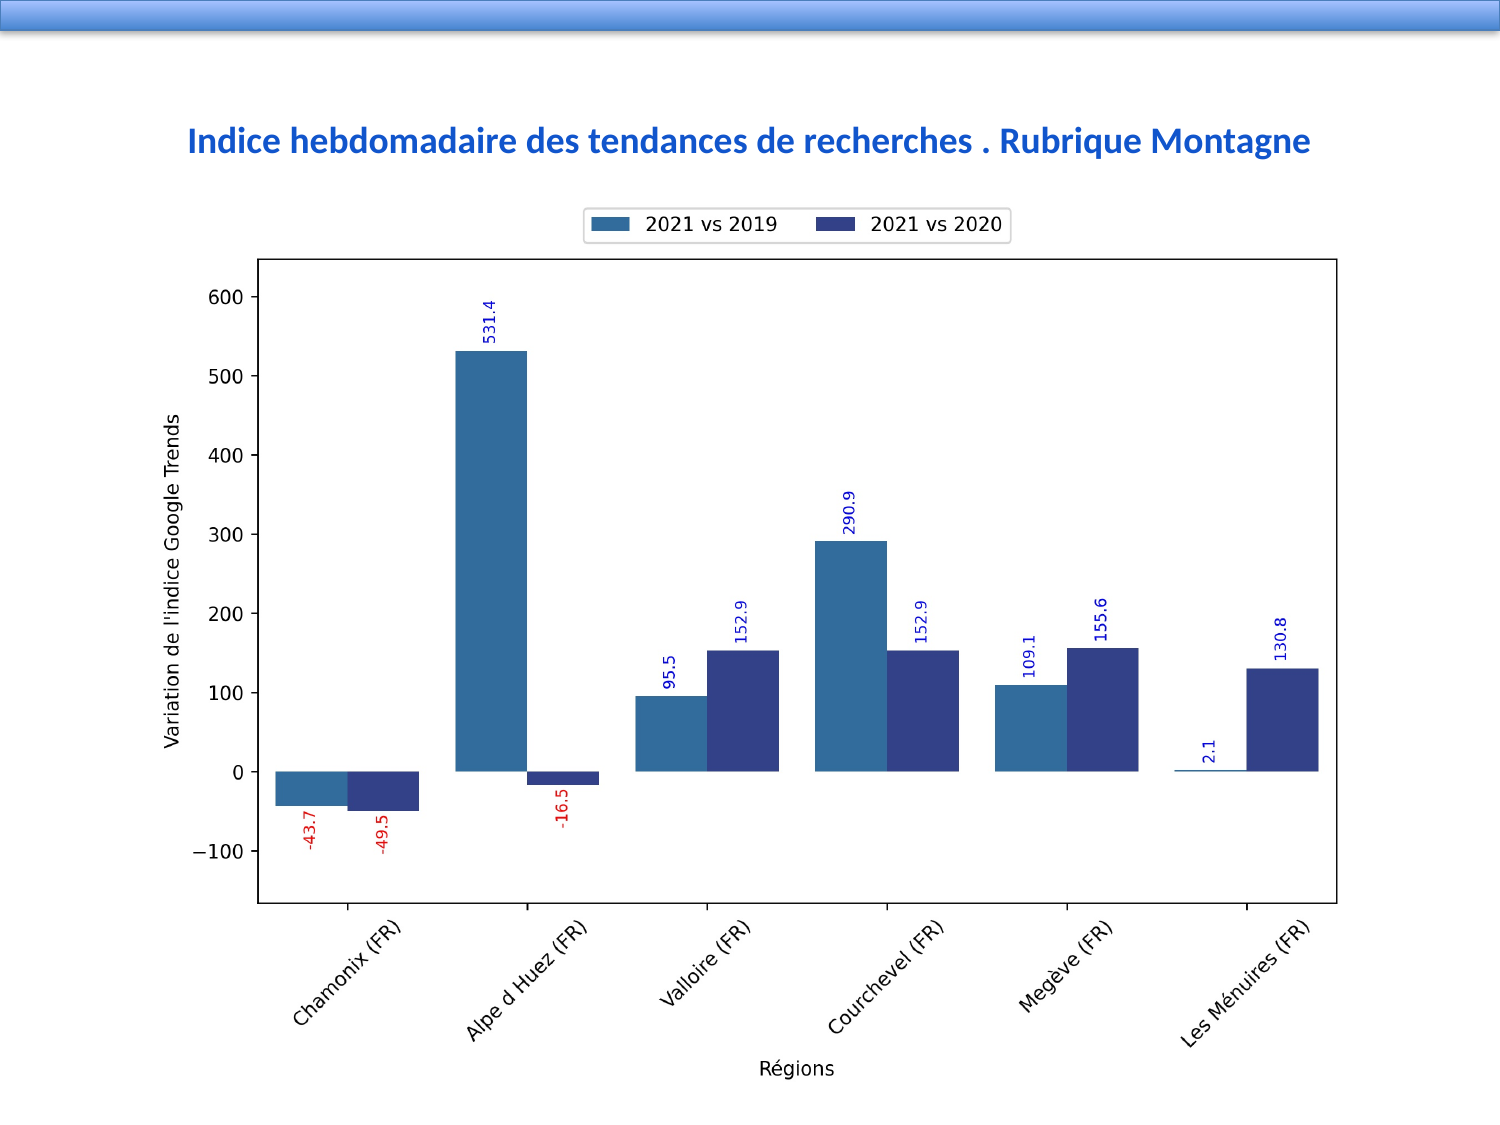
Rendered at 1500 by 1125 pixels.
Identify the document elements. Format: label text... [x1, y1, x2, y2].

title Indice hebdomadaire des tendances de recherches . Rubrique Montagne [75, 45, 1425, 233]
text_box [0, 0, 1500, 31]
picture [149, 194, 1351, 1093]
